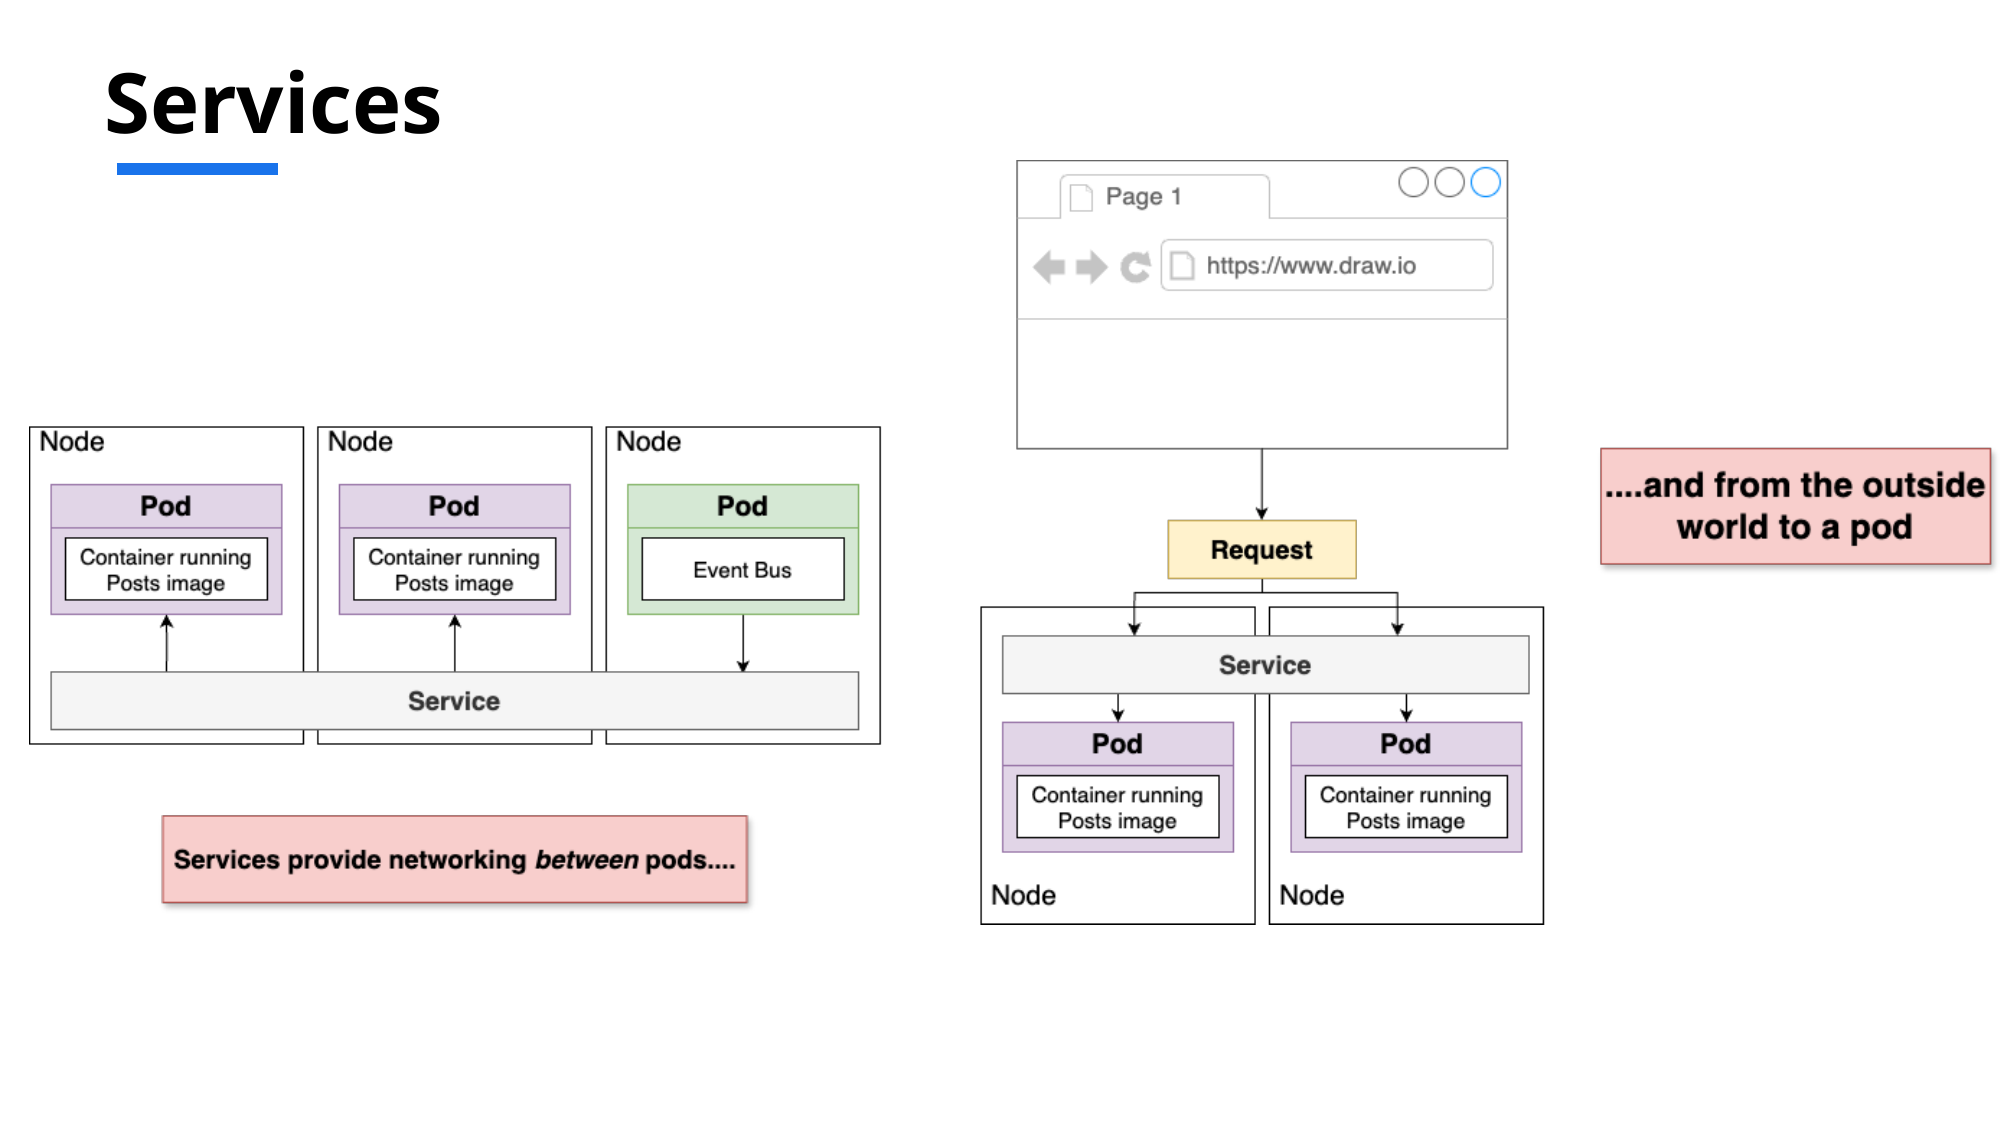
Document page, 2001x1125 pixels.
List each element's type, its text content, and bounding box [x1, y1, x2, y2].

title Services [89, 43, 1876, 160]
picture [29, 160, 2000, 925]
